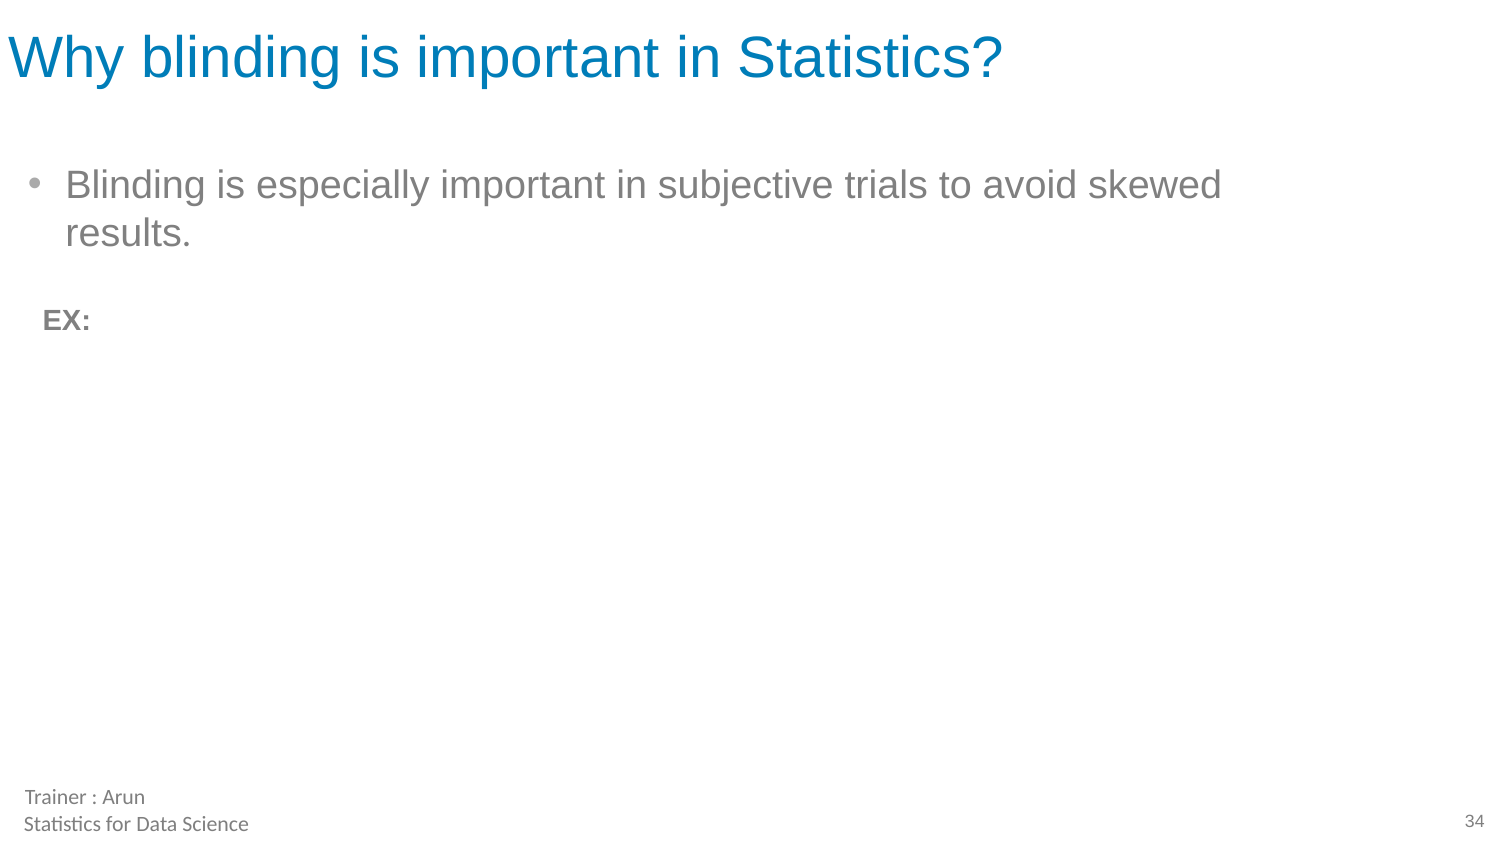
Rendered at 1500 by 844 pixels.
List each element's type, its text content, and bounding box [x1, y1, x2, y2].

text_box EX: [27, 294, 110, 344]
list Blinding is especially important in subjective trials to avoid skewed results. [27, 159, 1314, 685]
title Why blinding is important in Statistics? [8, 19, 1314, 125]
